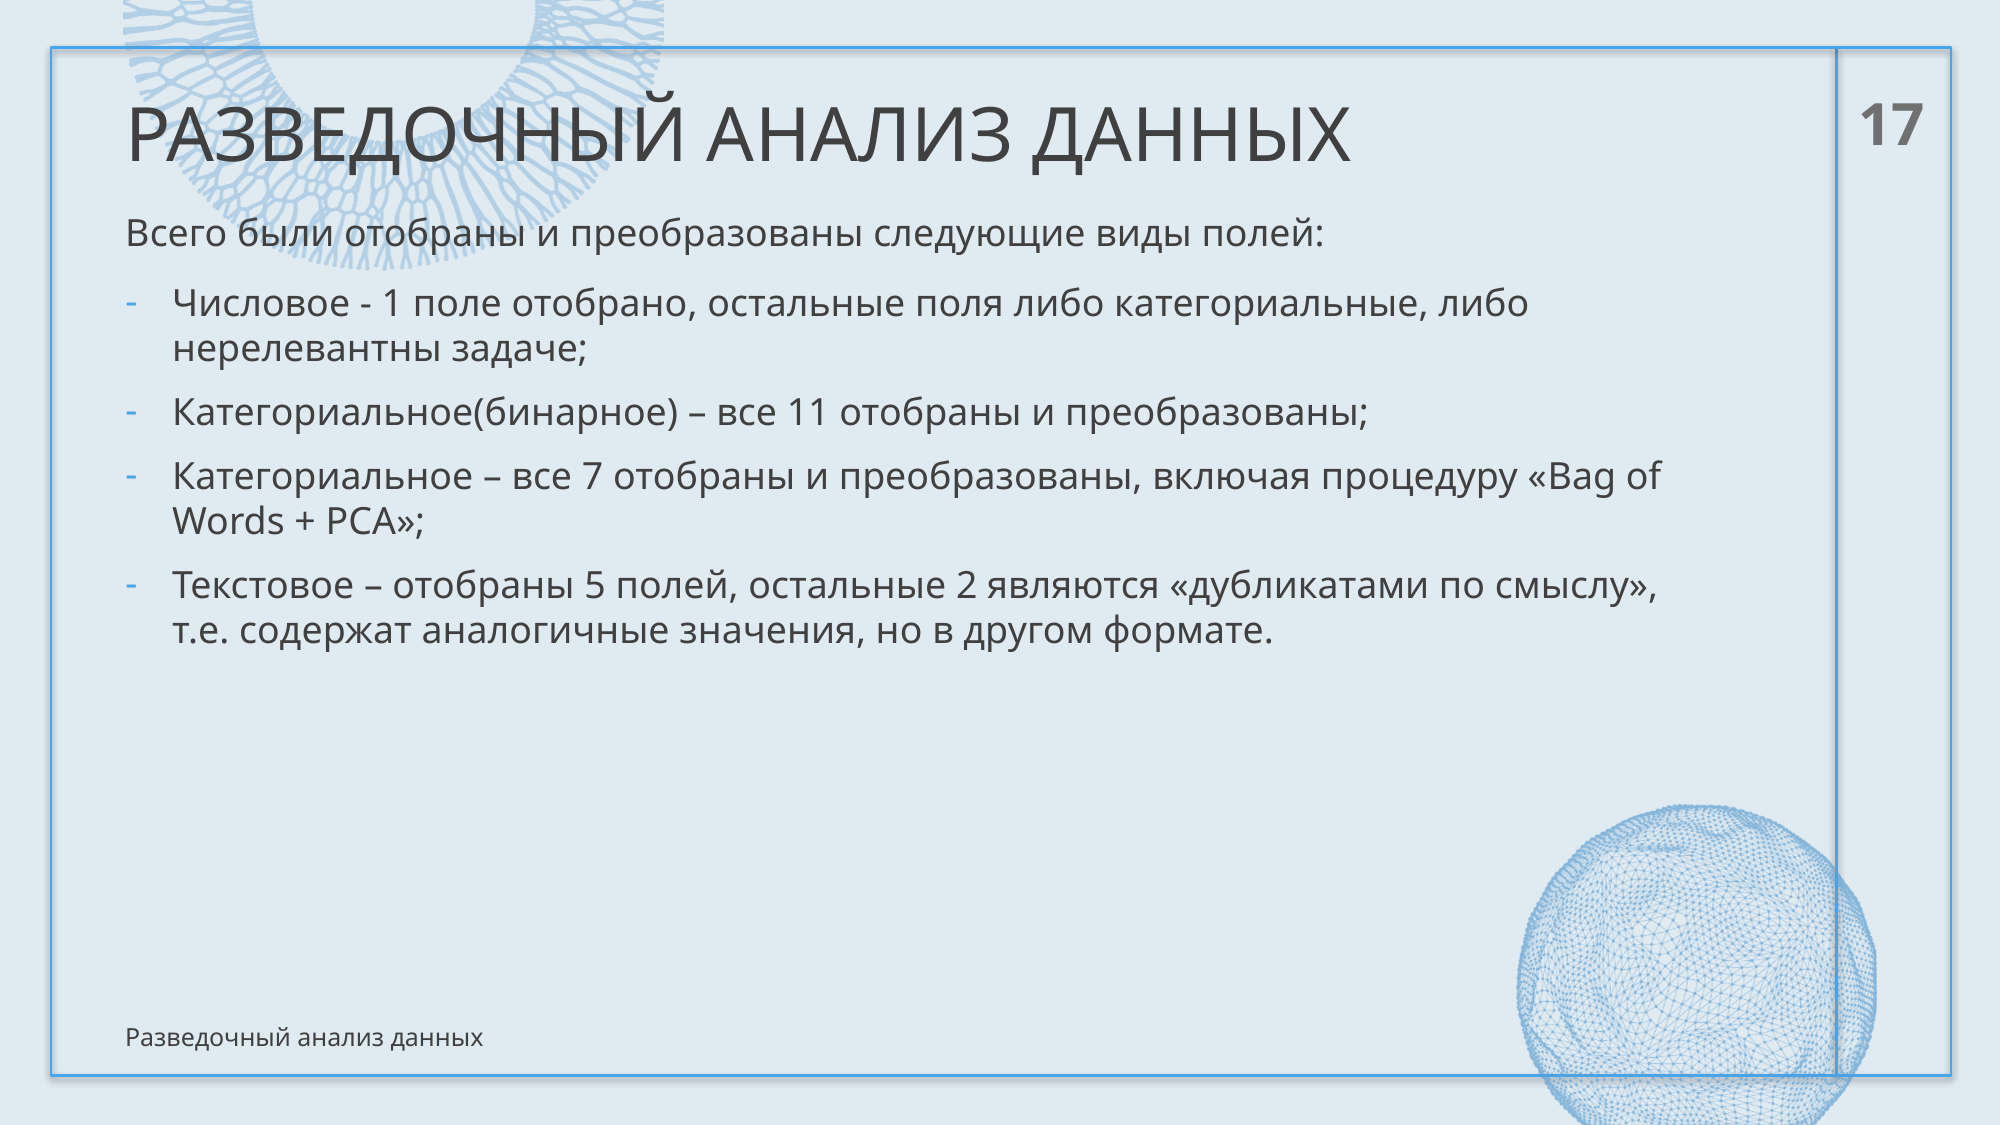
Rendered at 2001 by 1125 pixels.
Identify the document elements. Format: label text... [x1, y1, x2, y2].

picture [123, 0, 1877, 1125]
list Всего были отобраны и преобразованы следующие виды полей: Числовое - 1 поле отобрано, остальные поля либо категориальные, либо нерелевантны задаче; Категориальное(бинарное) – все 11 отобраны и преобразованы; Категориальное – все 7 отобраны и преобразованы, включая процедуру «Bag of Words + PCA»; Текстовое – отобраны 5 полей, остальные 2 являются «дубликатами по смыслу», т.е. содержат аналогичные значения, но в другом формате. [110, 196, 1739, 887]
title Разведочный анализ данных [110, 0, 1638, 185]
text_box Разведочный анализ данных [110, 1014, 557, 1059]
slide_number 17 [1822, 48, 1961, 175]
